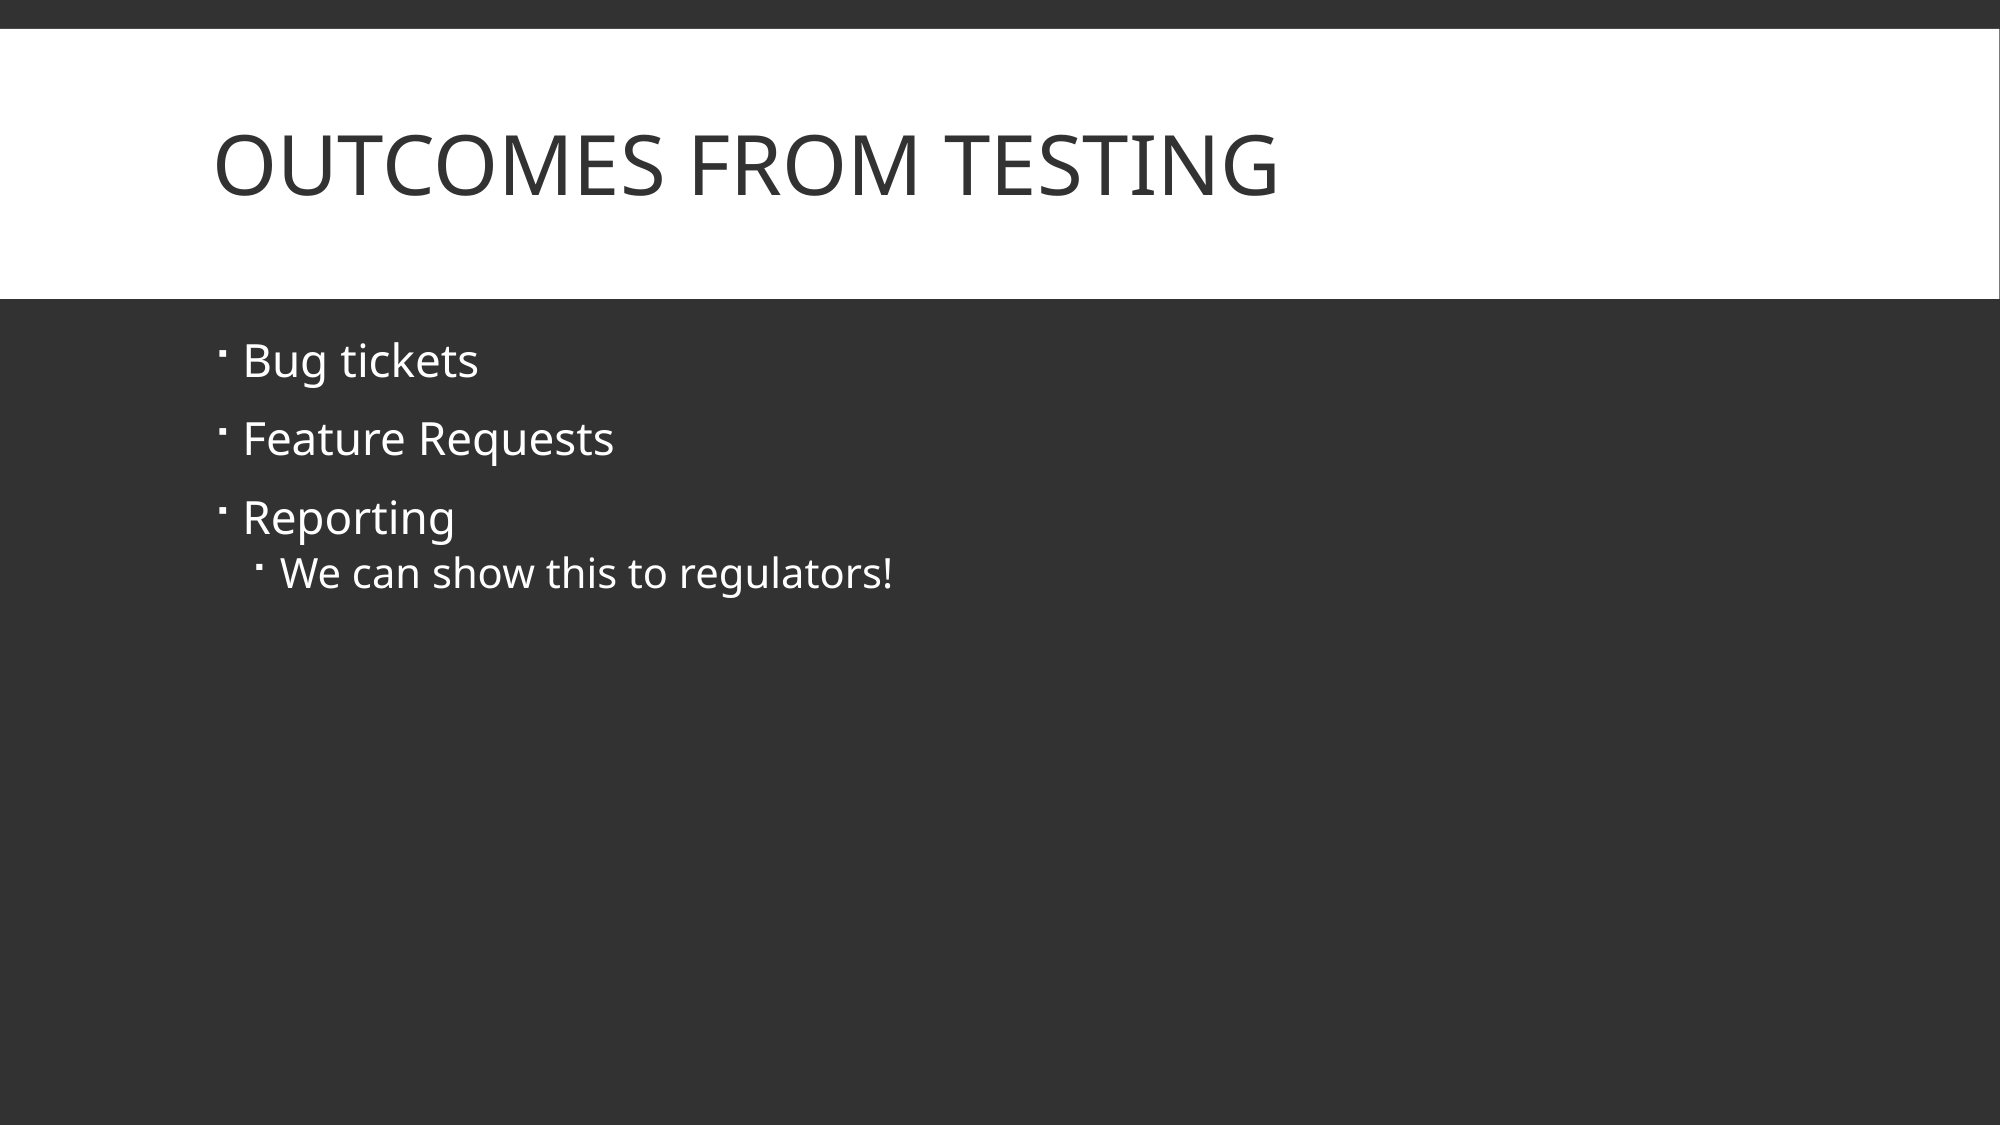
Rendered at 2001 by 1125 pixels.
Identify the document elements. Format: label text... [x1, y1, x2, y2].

title Outcomes from testing [197, 46, 1803, 295]
list Bug tickets Feature Requests Reporting We can show this to regulators! [197, 329, 1803, 1020]
